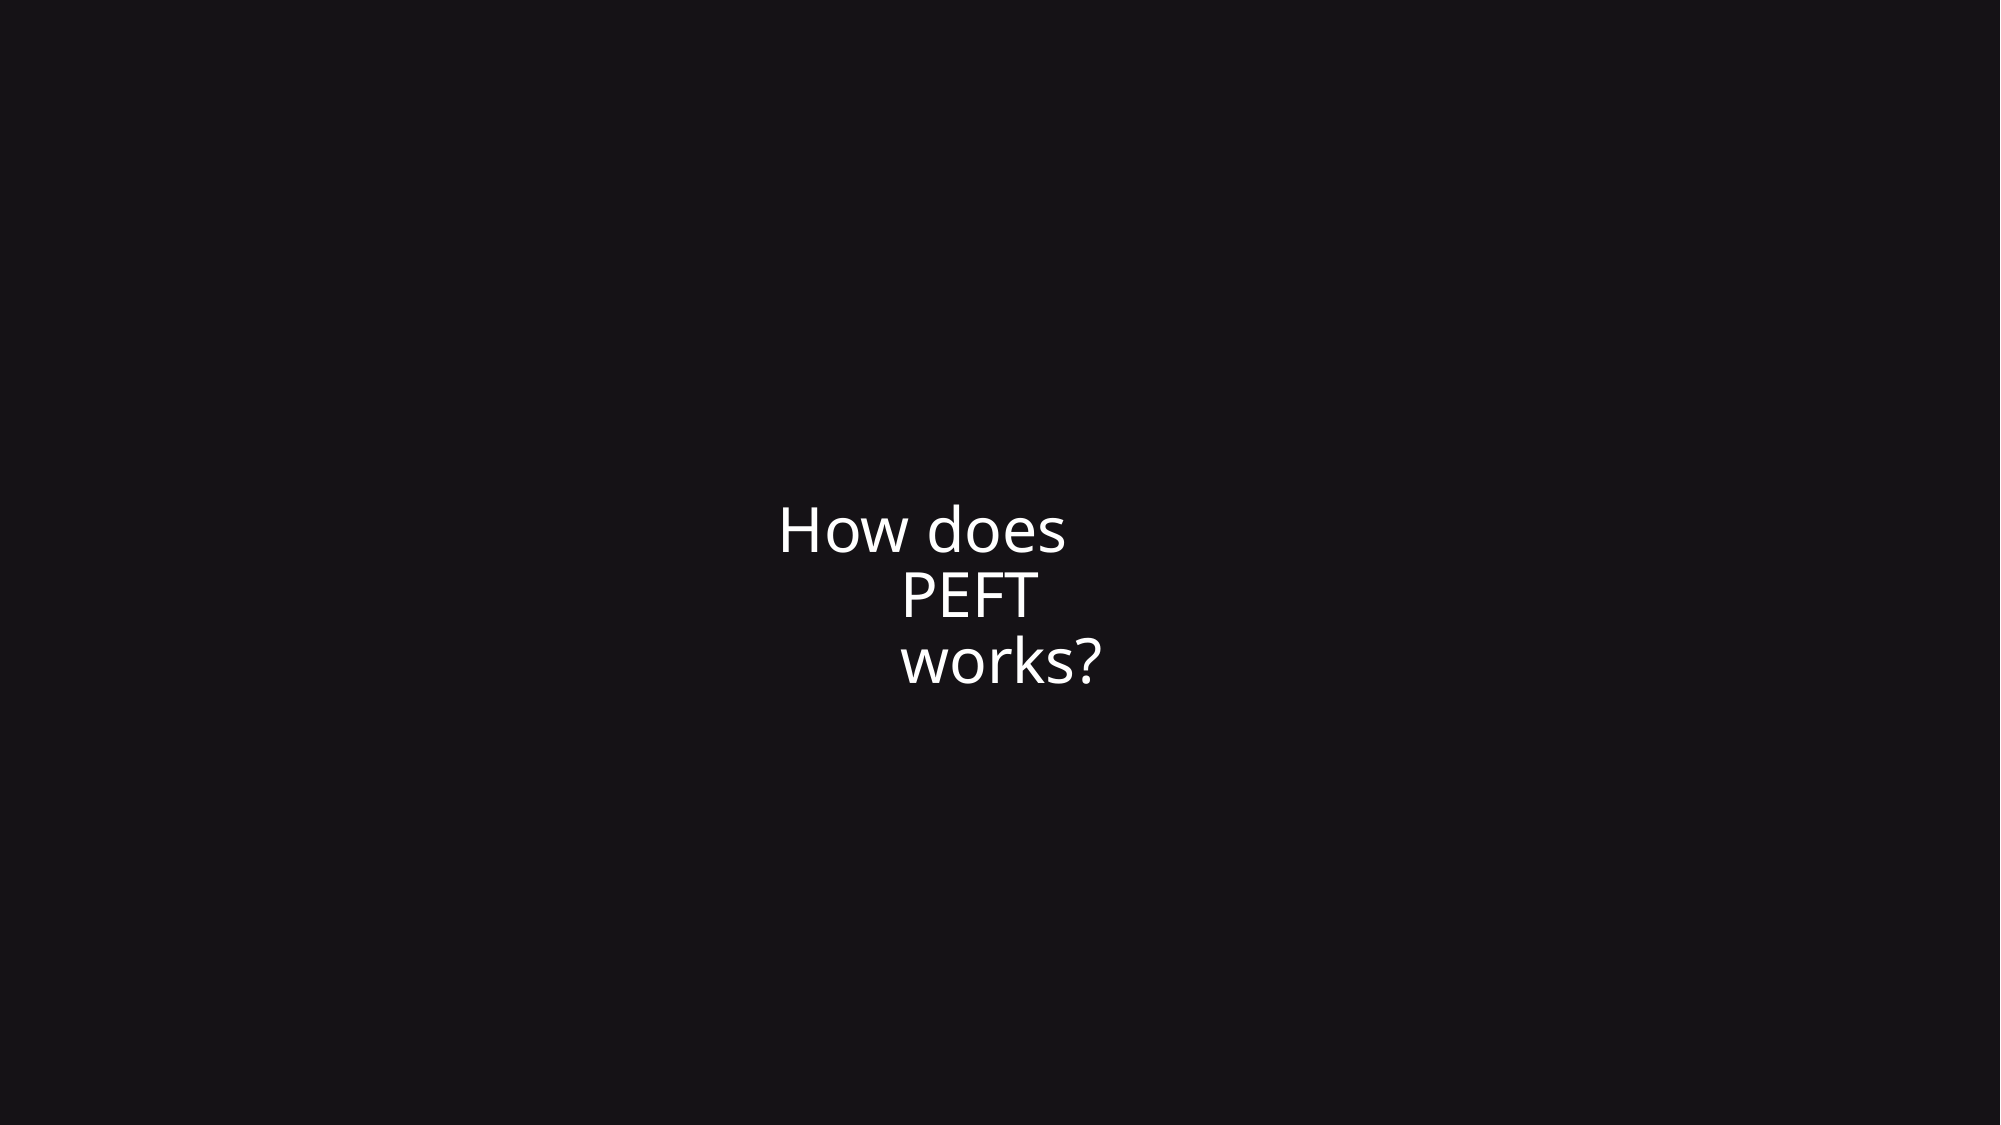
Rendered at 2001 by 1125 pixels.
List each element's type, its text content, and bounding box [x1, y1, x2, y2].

title How does PEFT works? [776, 486, 1224, 696]
